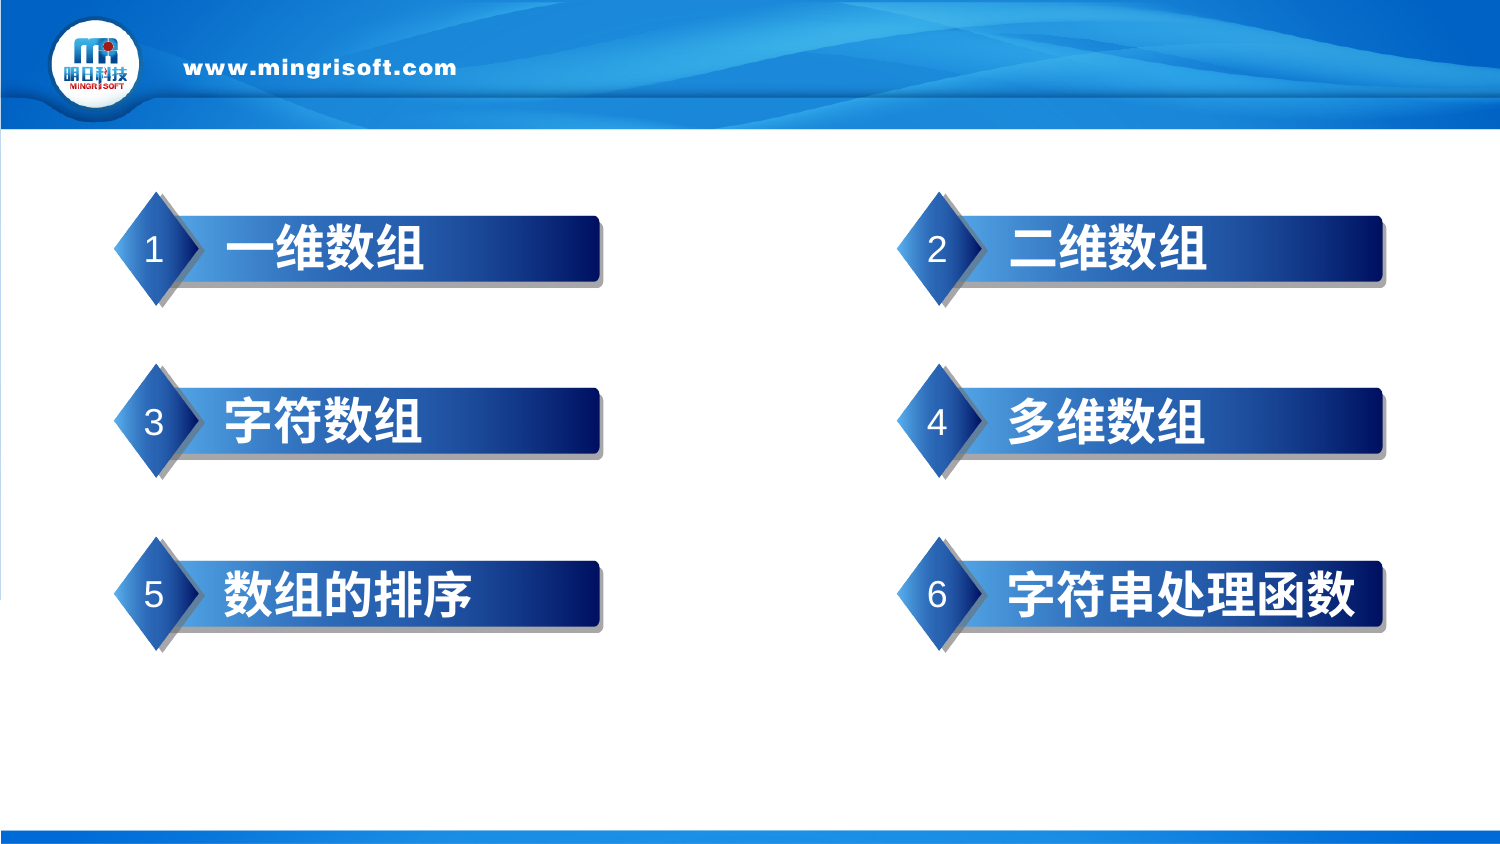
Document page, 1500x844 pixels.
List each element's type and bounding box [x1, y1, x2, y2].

text_box [791, 356, 1492, 488]
text_box [8, 183, 709, 315]
text_box [8, 356, 709, 488]
text_box [791, 529, 1492, 660]
text_box [791, 183, 1492, 315]
picture [0, 0, 1500, 844]
text_box [8, 529, 709, 660]
